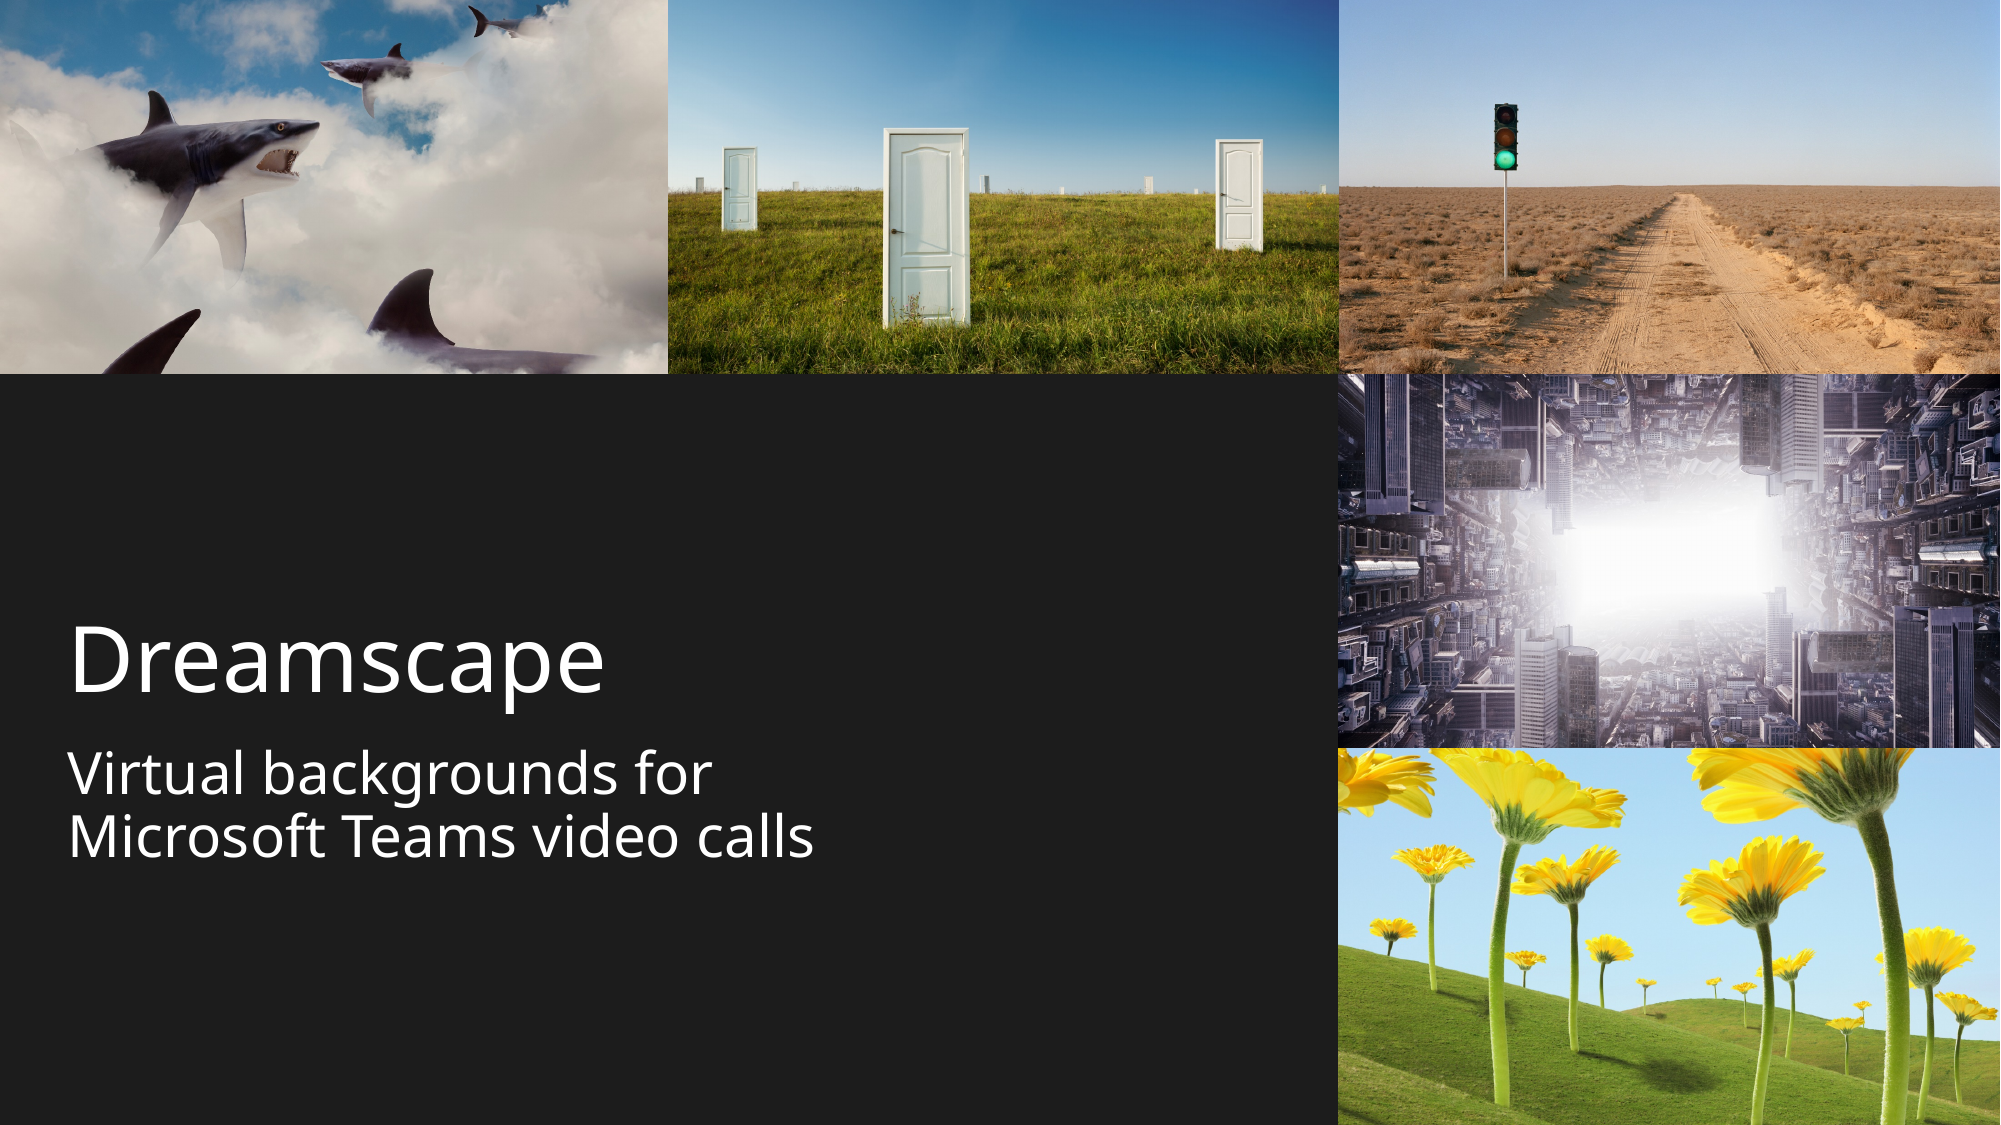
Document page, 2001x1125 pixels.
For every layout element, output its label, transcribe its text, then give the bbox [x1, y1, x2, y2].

list Virtual backgrounds for Microsoft Teams video calls [52, 736, 899, 889]
title Dreamscape [52, 501, 1003, 720]
picture [0, 0, 2000, 1125]
